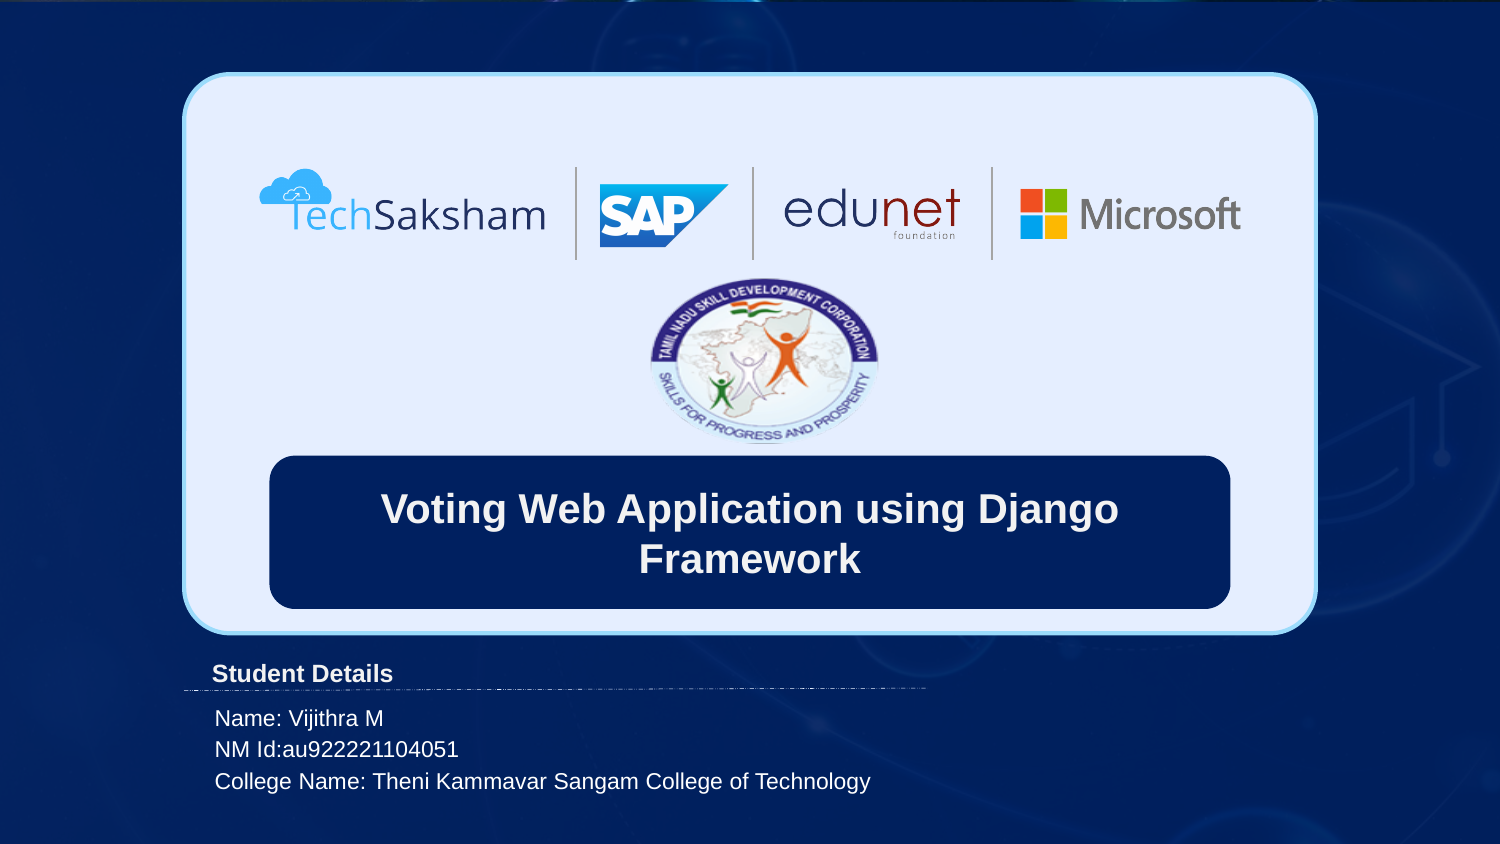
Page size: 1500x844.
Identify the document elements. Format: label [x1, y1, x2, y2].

text_box [183, 687, 928, 691]
picture [645, 273, 883, 447]
text_box [0, 0, 1500, 844]
text_box [253, 160, 1247, 260]
